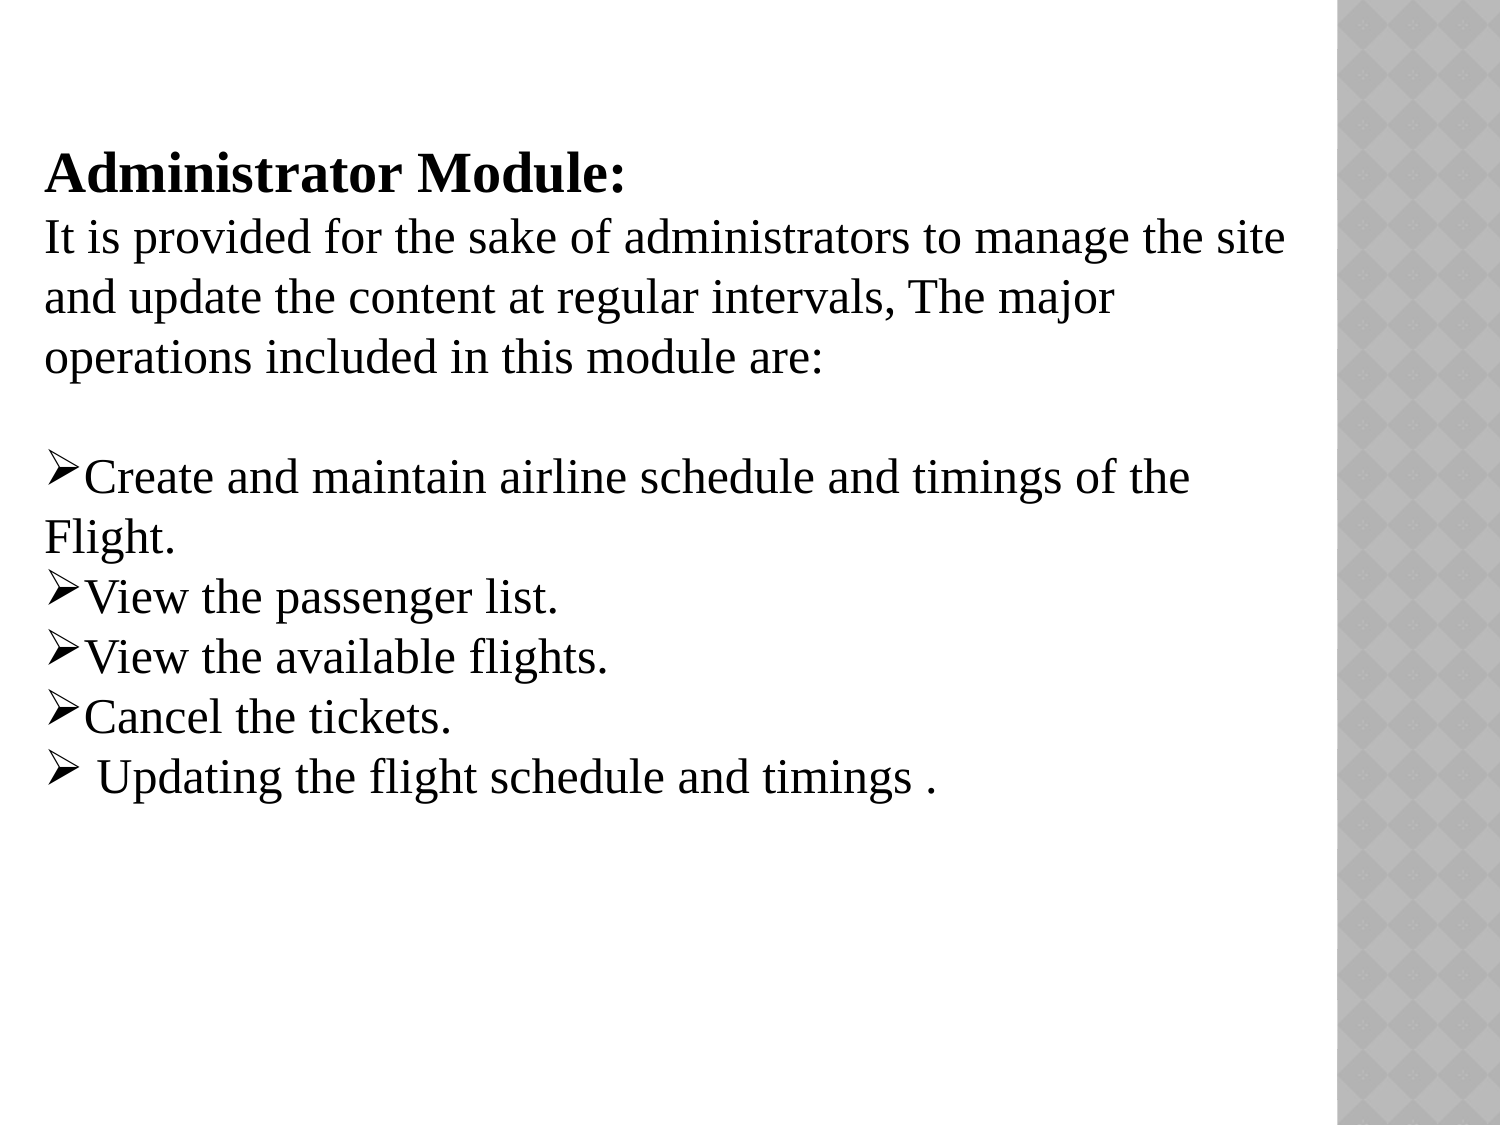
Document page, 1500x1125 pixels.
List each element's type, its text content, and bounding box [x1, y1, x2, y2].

text_box Administrator Module: It is provided for the sake of administrators to manage the site and update the content at regular intervals, The major operations included in this module are: Create and maintain airline schedule and timings of the Flight. View the passenger list. View the available flights. Cancel the tickets. Updating the flight schedule and timings . [29, 66, 1341, 812]
